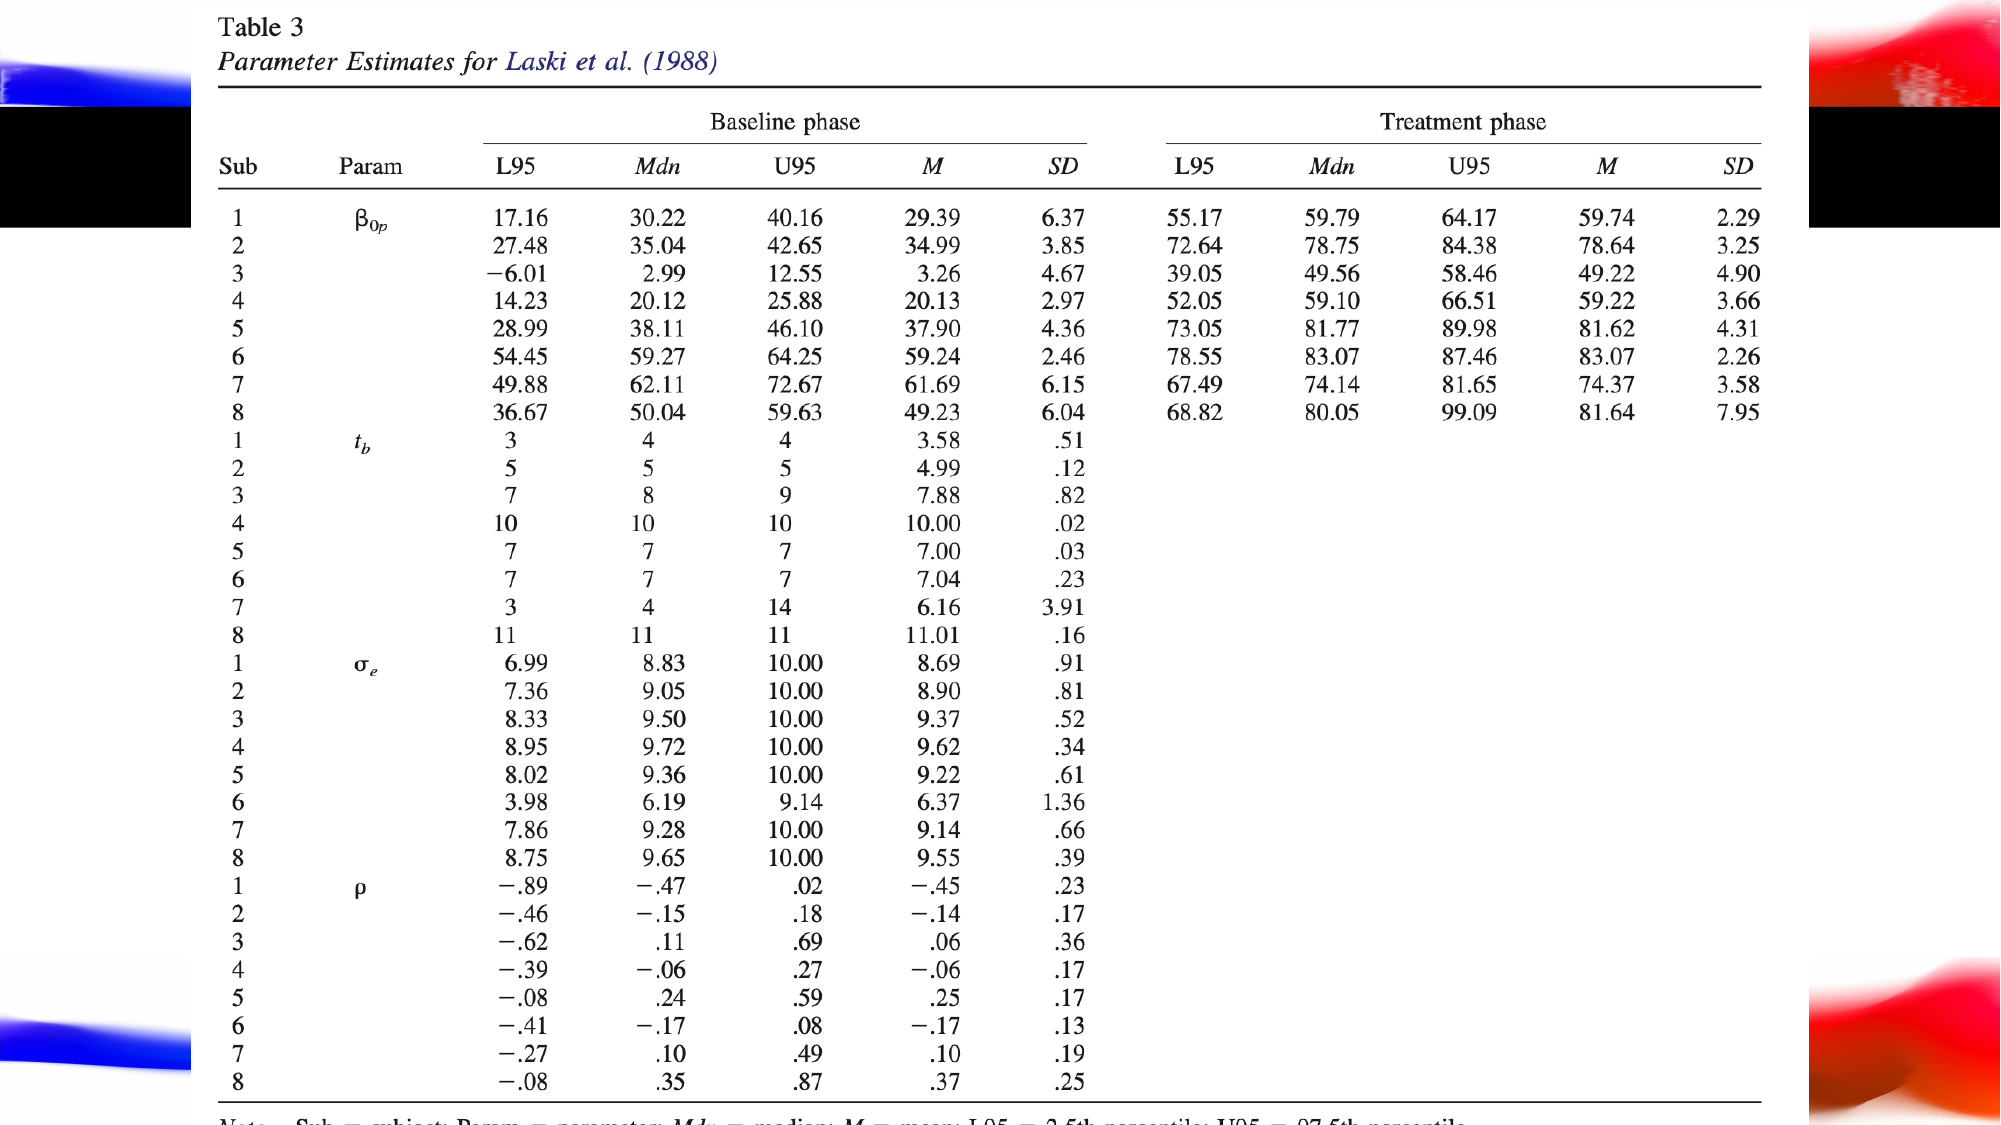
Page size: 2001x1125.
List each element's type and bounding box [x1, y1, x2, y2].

text_box [0, 106, 191, 229]
picture [0, 0, 2000, 1125]
text_box [1809, 106, 2000, 229]
